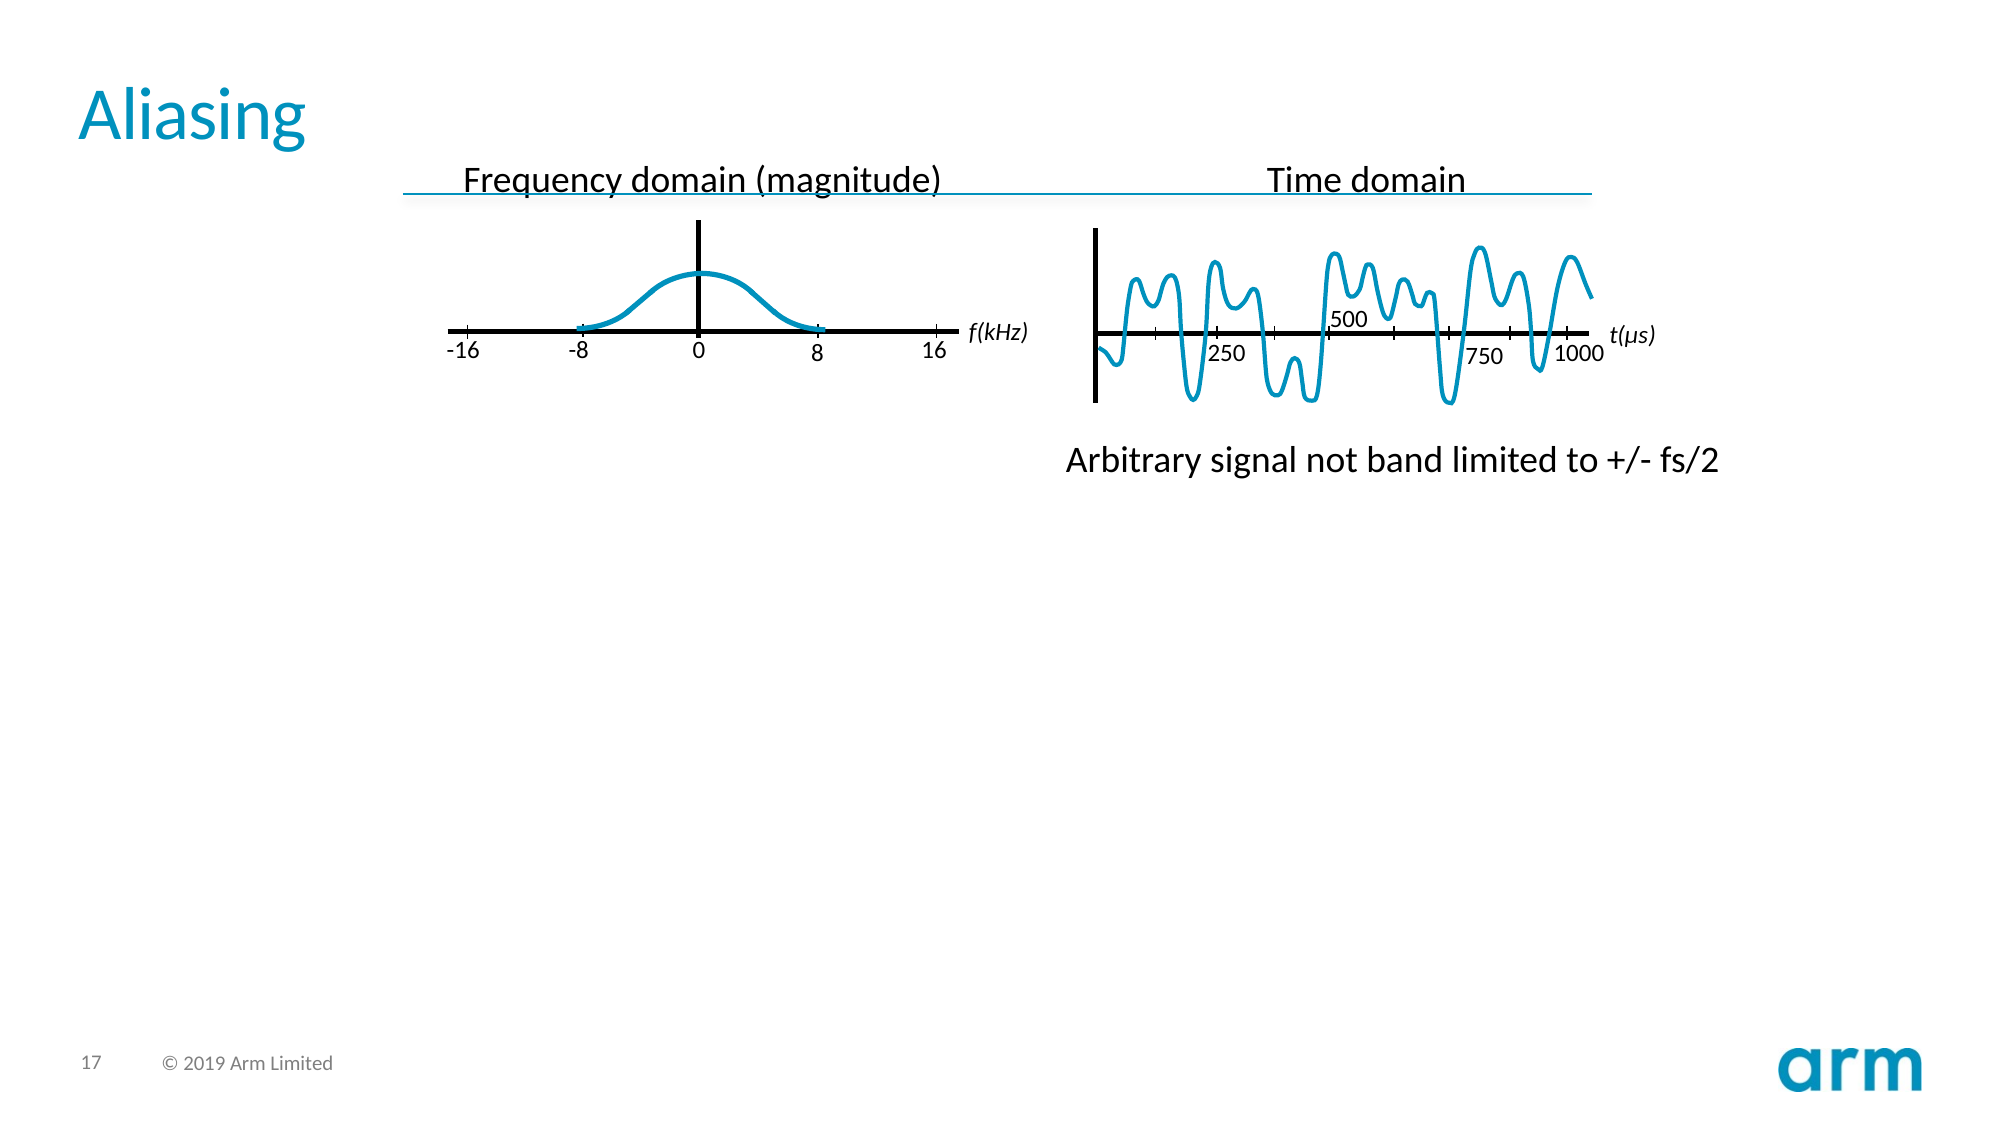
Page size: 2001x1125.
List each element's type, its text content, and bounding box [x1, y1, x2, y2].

picture [1889, 1048, 1903, 1053]
picture [1911, 1048, 1922, 1062]
text_box [1181, 341, 1206, 401]
text_box [1243, 288, 1260, 302]
text_box Arbitrary signal not band limited to +/- fs/2 [1051, 427, 1744, 488]
picture [1778, 1072, 1794, 1092]
text_box [1265, 370, 1289, 396]
text_box f(kHz) [968, 315, 1045, 346]
text_box [1394, 278, 1415, 302]
text_box Time domain [1252, 147, 1482, 193]
text_box Frequency domain (magnitude) [448, 201, 958, 207]
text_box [1207, 302, 1591, 370]
text_box Frequency domain (magnitude) [448, 147, 958, 193]
text_box [1205, 261, 1228, 325]
picture [1803, 1048, 1922, 1092]
title Aliasing [78, 78, 1922, 186]
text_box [1095, 325, 1207, 341]
text_box Time domain [1252, 195, 1482, 199]
text_box [1466, 247, 1499, 302]
text_box [1422, 291, 1436, 302]
text_box [1300, 370, 1321, 402]
picture [1788, 1056, 1812, 1083]
text_box Time domain [1252, 201, 1482, 207]
picture [1778, 1048, 1794, 1067]
text_box [1439, 370, 1460, 404]
text_box [1124, 274, 1182, 325]
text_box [507, 227, 893, 380]
text_box [1504, 272, 1529, 302]
text_box [1554, 256, 1593, 302]
text_box [1324, 252, 1381, 302]
text_box t(µs) [1609, 318, 1686, 349]
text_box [446, 220, 960, 368]
text_box Frequency domain (magnitude) [448, 195, 958, 199]
text_box [1098, 341, 1166, 366]
